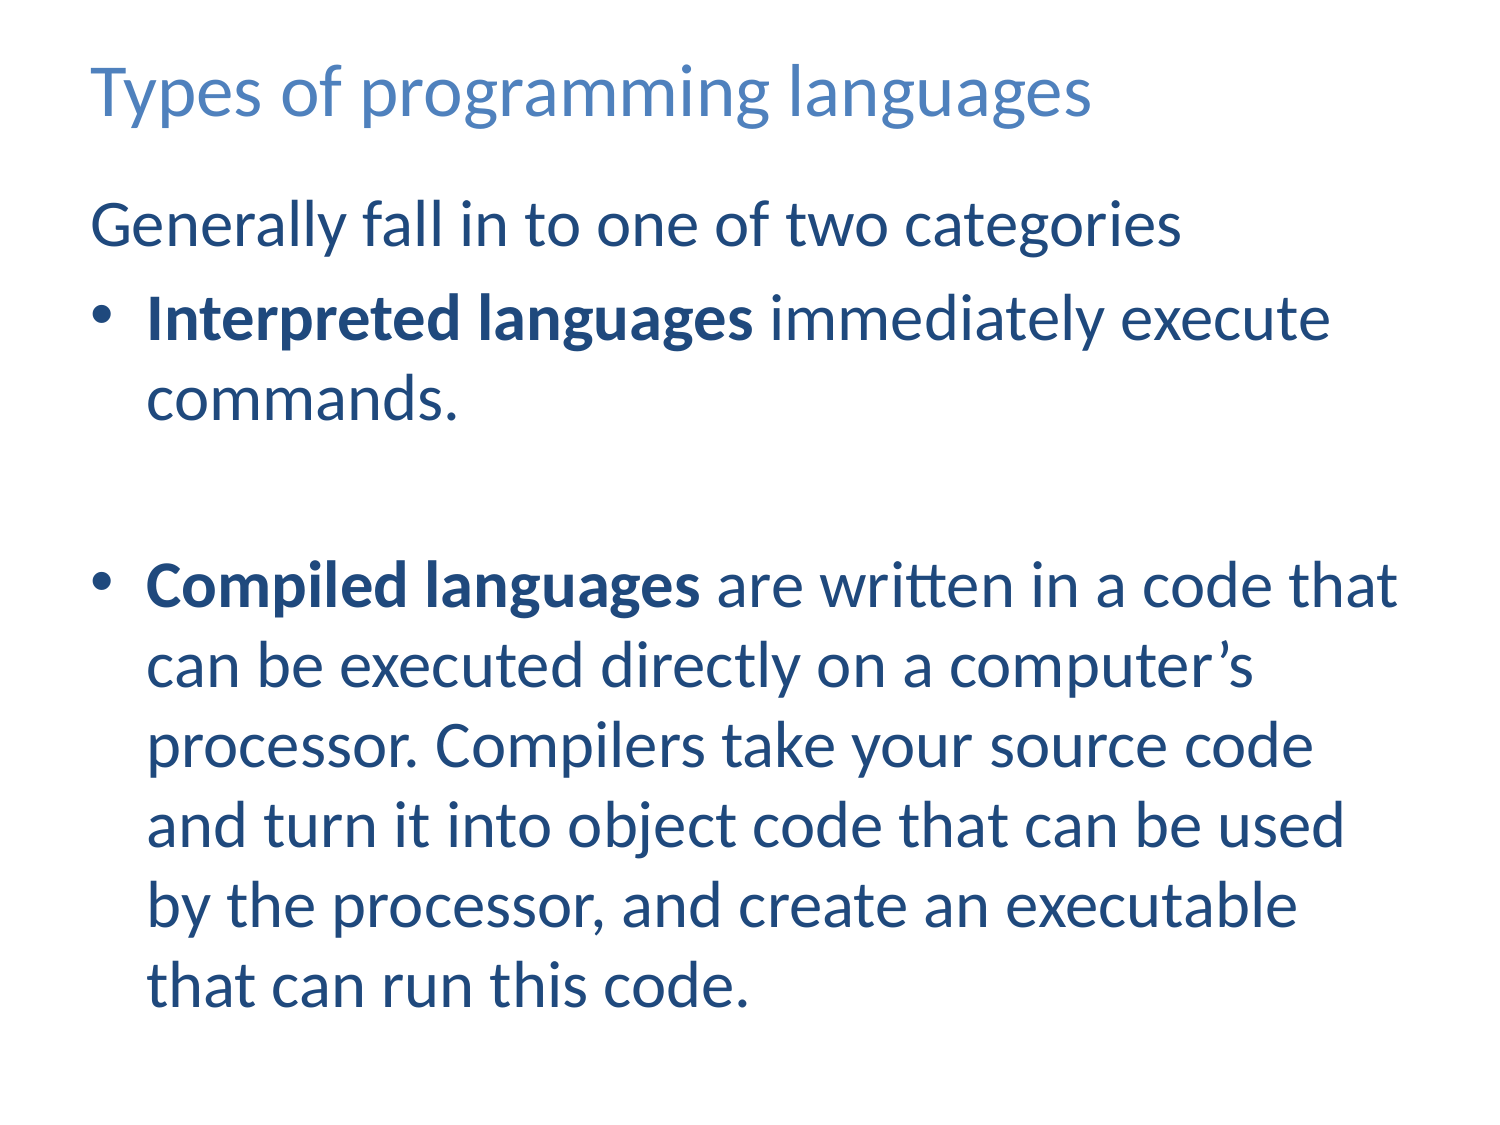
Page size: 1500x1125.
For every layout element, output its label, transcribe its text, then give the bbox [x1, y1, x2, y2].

title Types of programming languages [75, 30, 1425, 144]
list Generally fall in to one of two categories Interpreted languages immediately execute commands. Compiled languages are written in a code that can be executed directly on a computer’s processor. Compilers take your source code and turn it into object code that can be used by the processor, and create an executable that can run this code. [75, 172, 1425, 1090]
